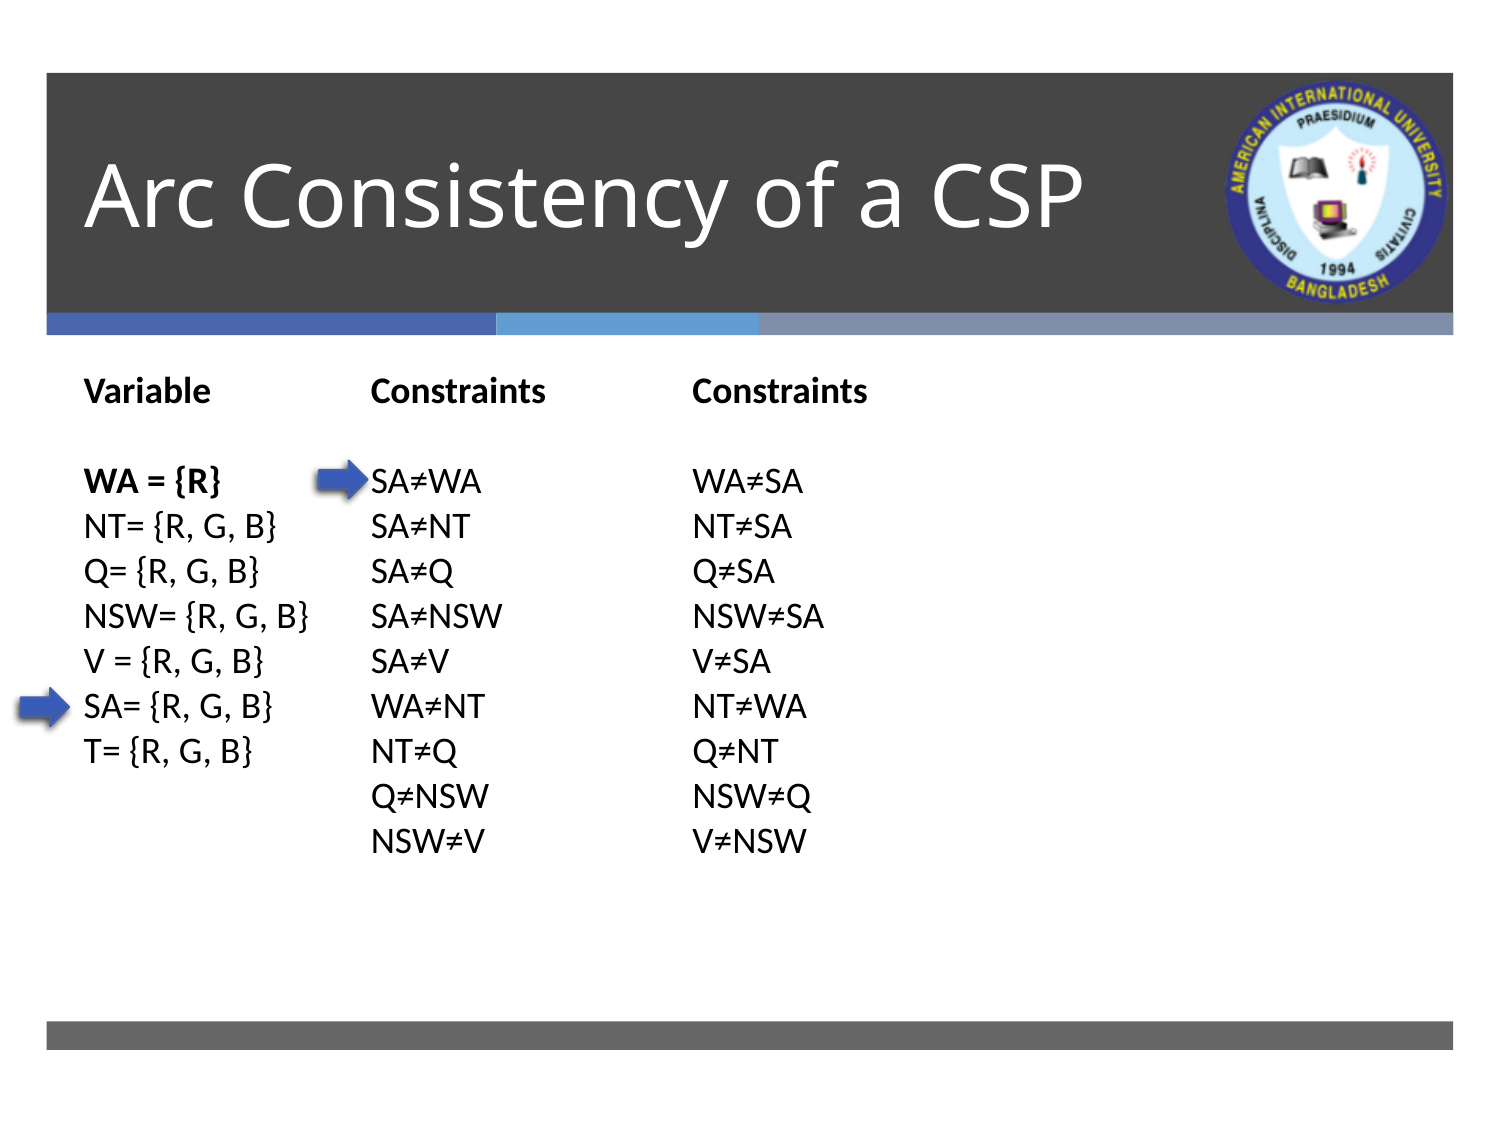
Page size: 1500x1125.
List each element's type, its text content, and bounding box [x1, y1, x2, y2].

text_box [317, 459, 369, 500]
text_box [19, 687, 70, 727]
text_box Variable WA = {R} NT= {R, G, B} Q= {R, G, B} NSW= {R, G, B} V = {R, G, B} SA= {R, G, B} T= {R, G, B} [69, 359, 356, 824]
text_box Constraints SA≠WA SA≠NT SA≠Q SA≠NSW SA≠V WA≠NT NT≠Q Q≠NSW NSW≠V [356, 359, 677, 914]
title Arc Consistency of a CSP [69, 73, 1351, 253]
picture [1220, 75, 1454, 310]
text_box Constraints WA≠SA NT≠SA Q≠SA NSW≠SA V≠SA NT≠WA Q≠NT NSW≠Q V≠NSW [677, 359, 1000, 914]
